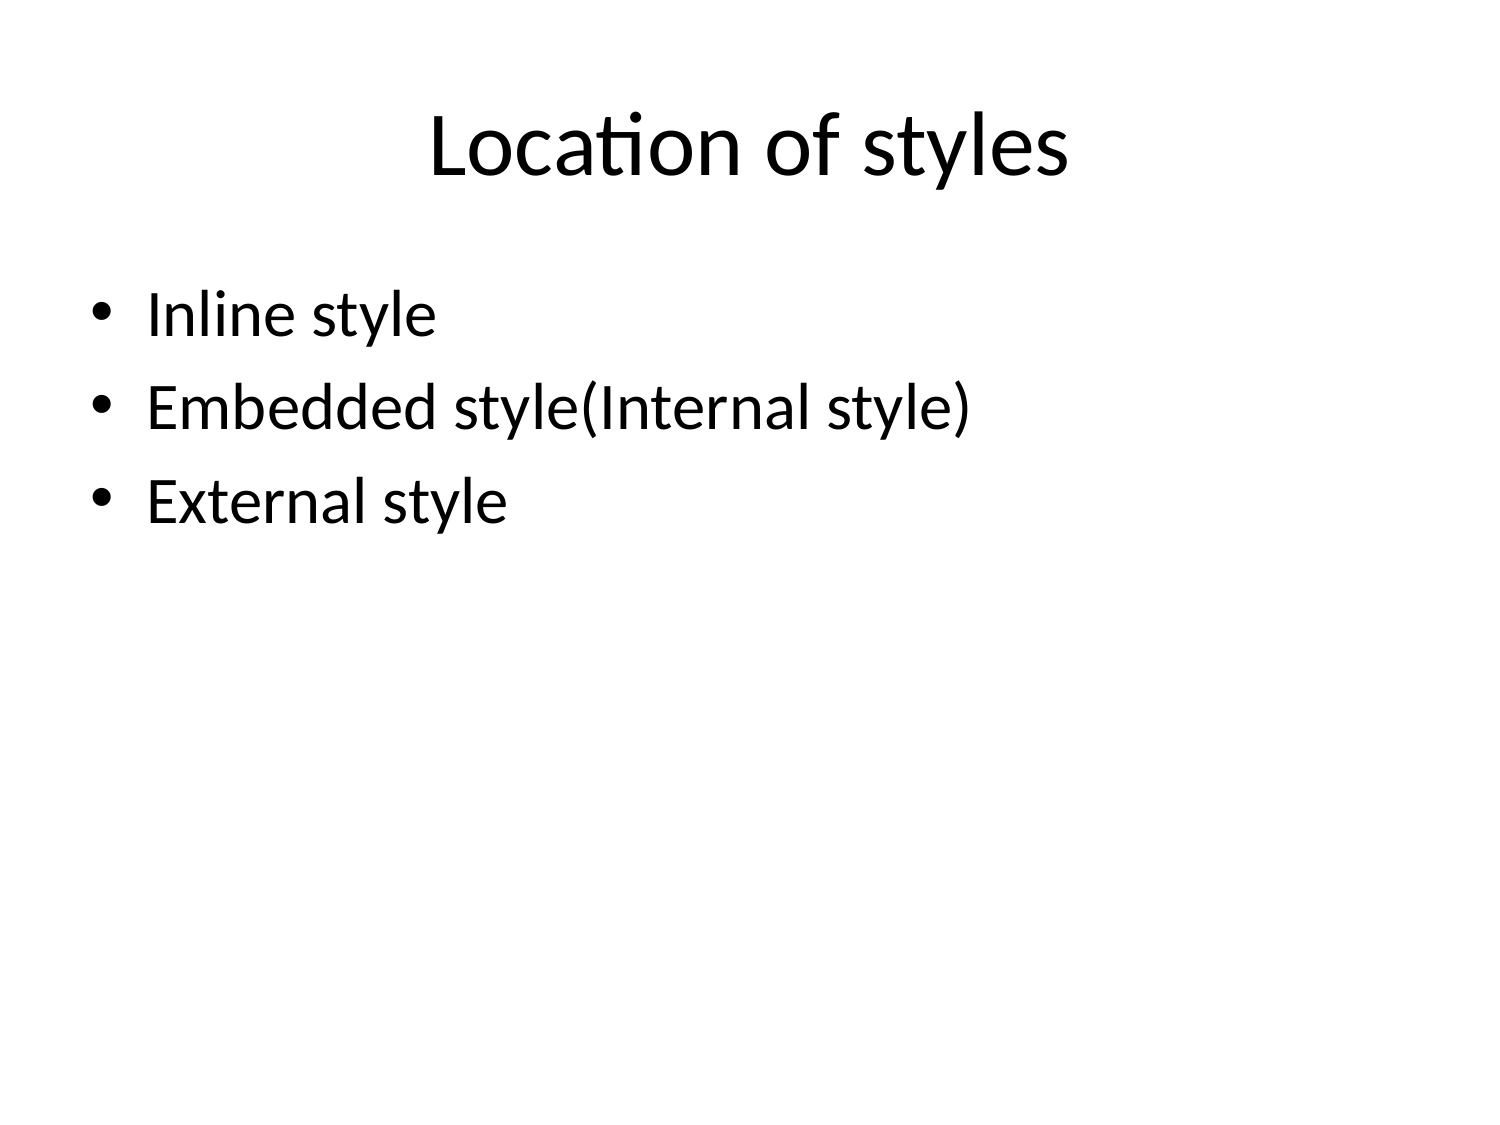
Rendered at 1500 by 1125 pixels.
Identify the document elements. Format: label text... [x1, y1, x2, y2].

title Location of styles [75, 45, 1425, 233]
list Inline style Embedded style(Internal style) External style [75, 262, 1425, 1005]
